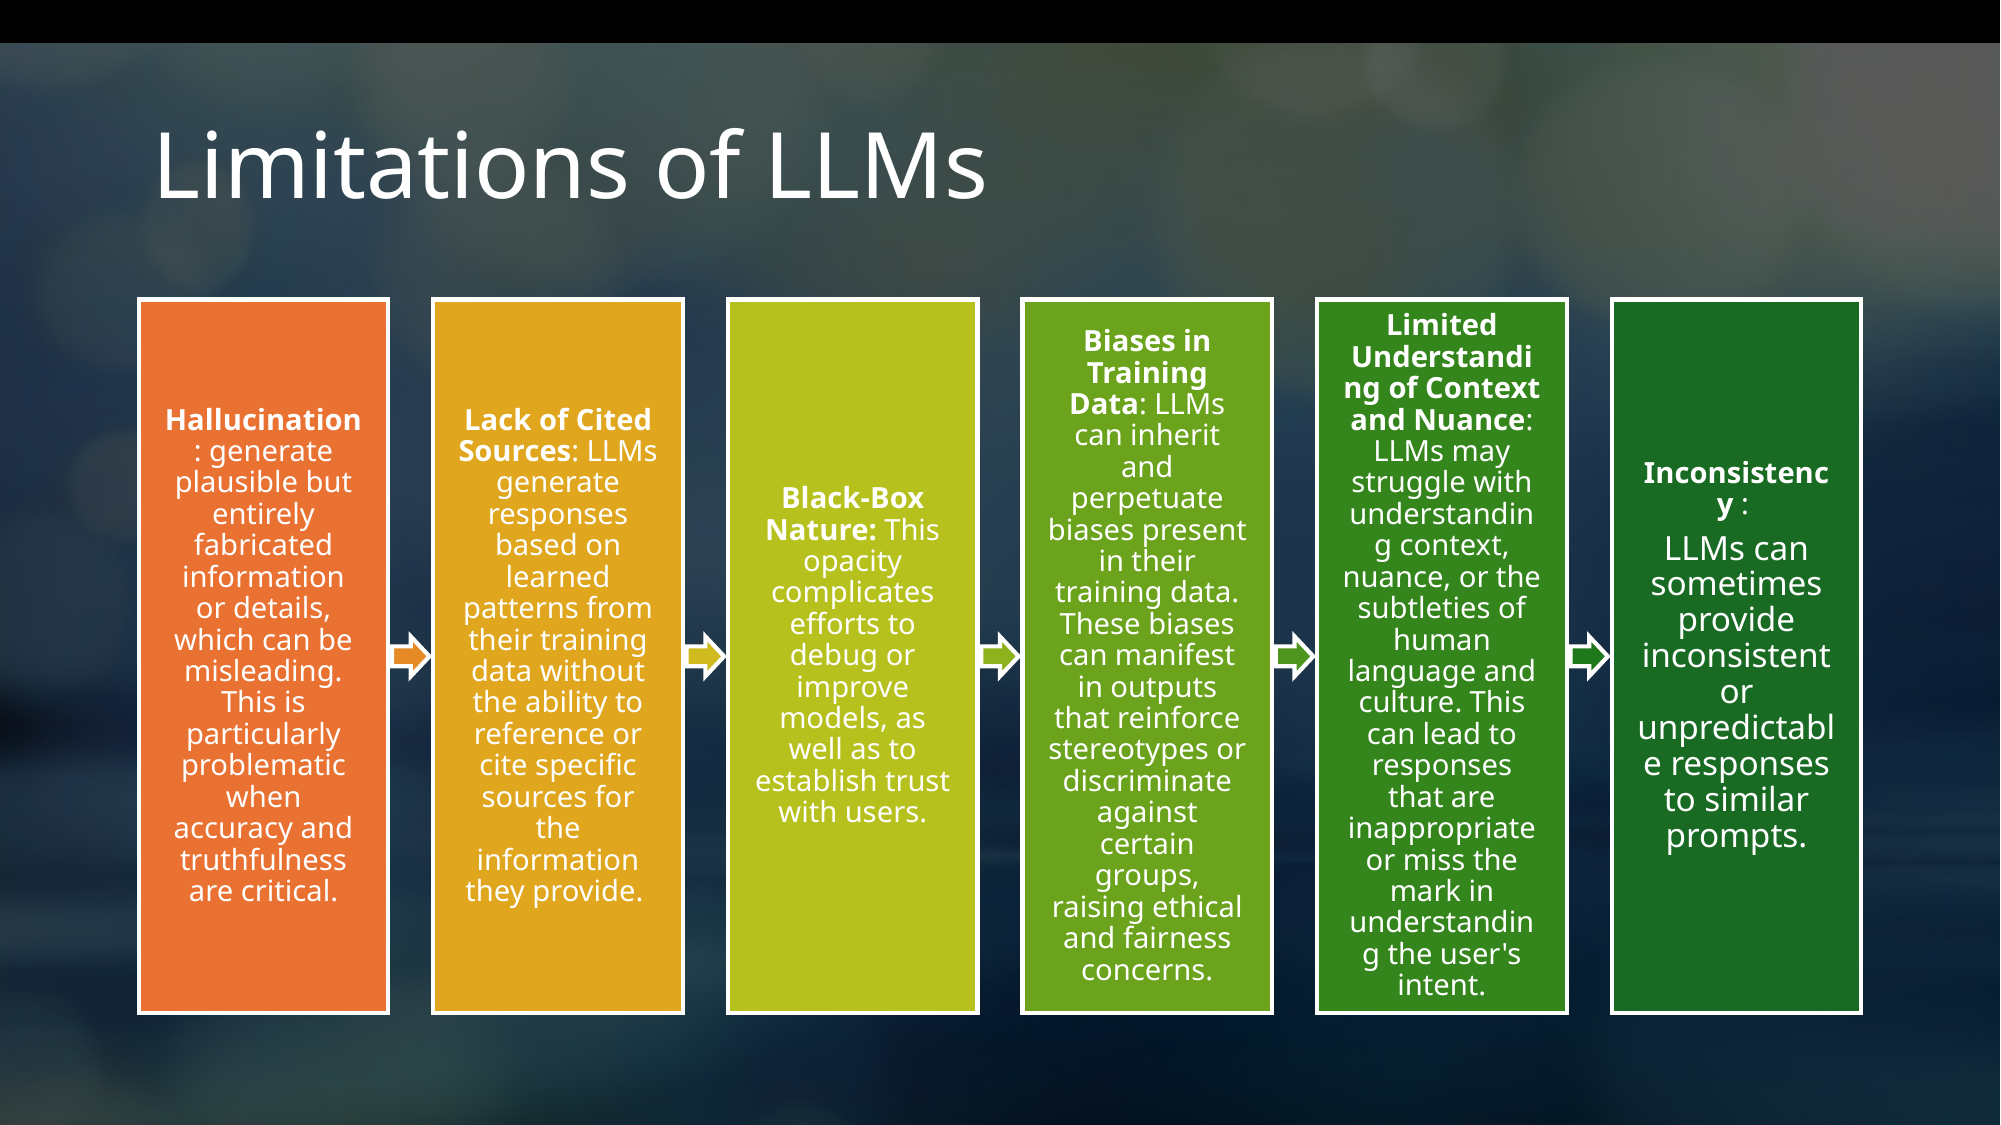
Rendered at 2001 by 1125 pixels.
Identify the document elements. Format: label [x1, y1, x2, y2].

picture [0, 43, 2000, 1125]
text_box [0, 0, 2000, 43]
list [136, 298, 1863, 1014]
